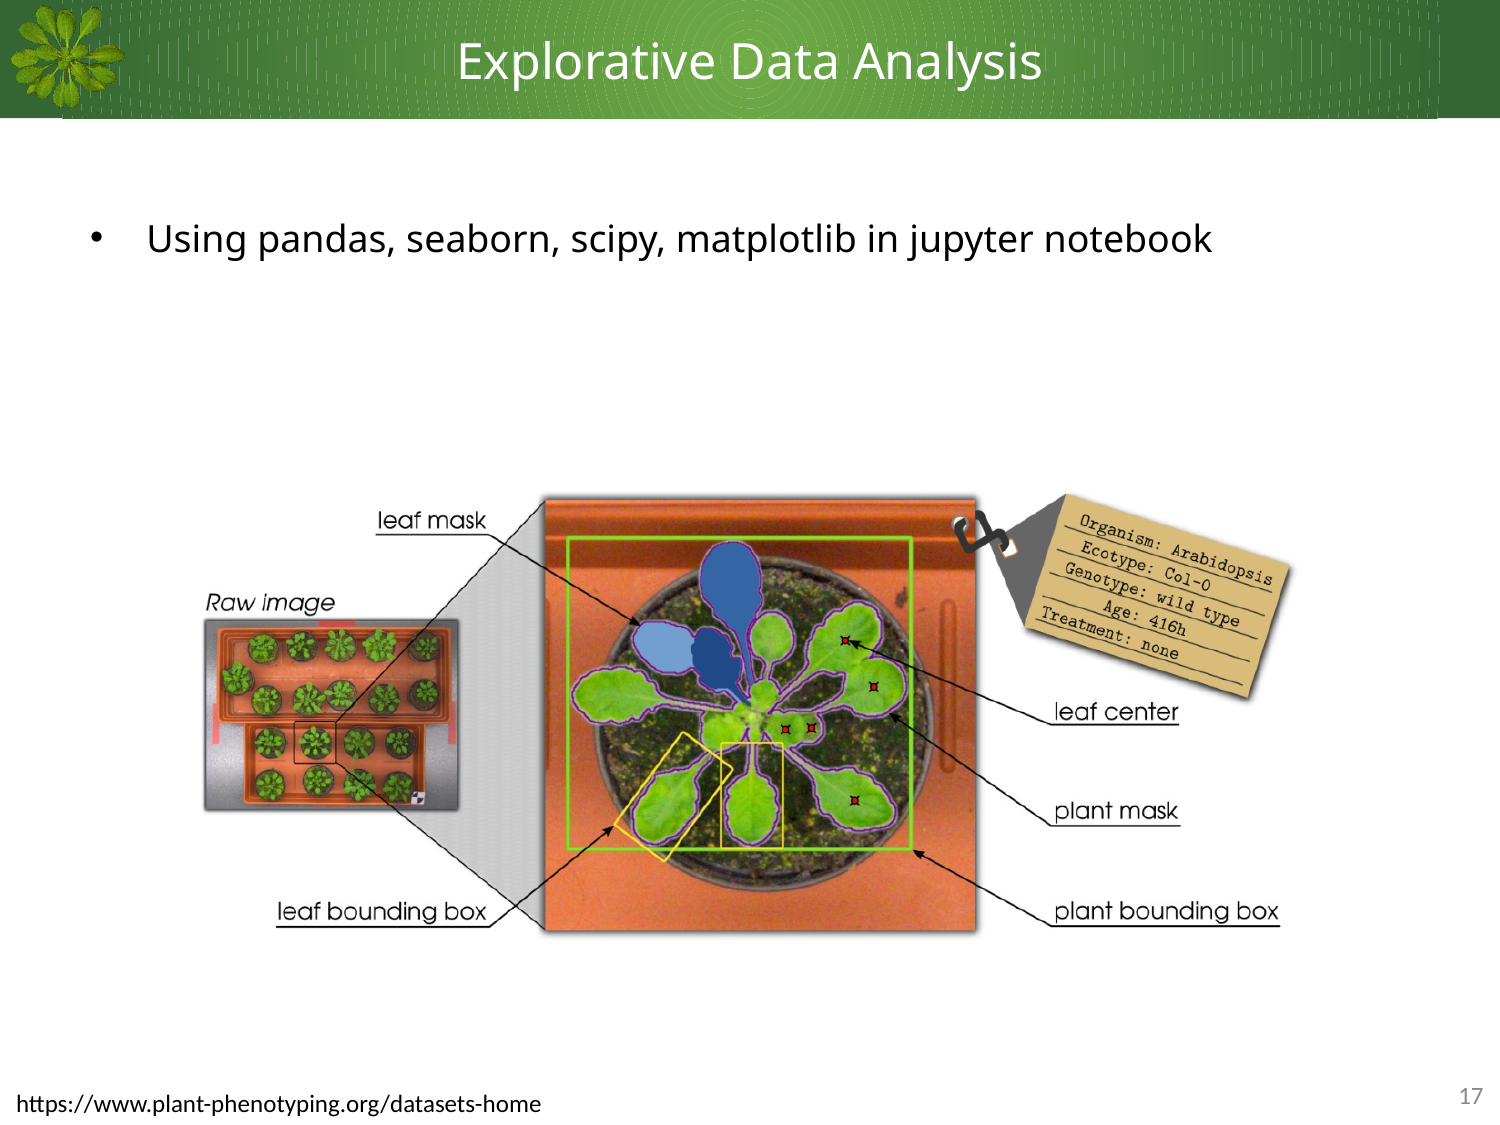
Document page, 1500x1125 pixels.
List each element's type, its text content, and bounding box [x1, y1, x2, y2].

picture [182, 483, 1300, 941]
title Explorative Data Analysis [0, 0, 1500, 119]
slide_number ‹#› [1407, 1065, 1499, 1125]
list Using pandas, seaborn, scipy, matplotlib in jupyter notebook [75, 184, 1425, 1005]
text_box https://www.plant-phenotyping.org/datasets-home [1, 1079, 563, 1125]
